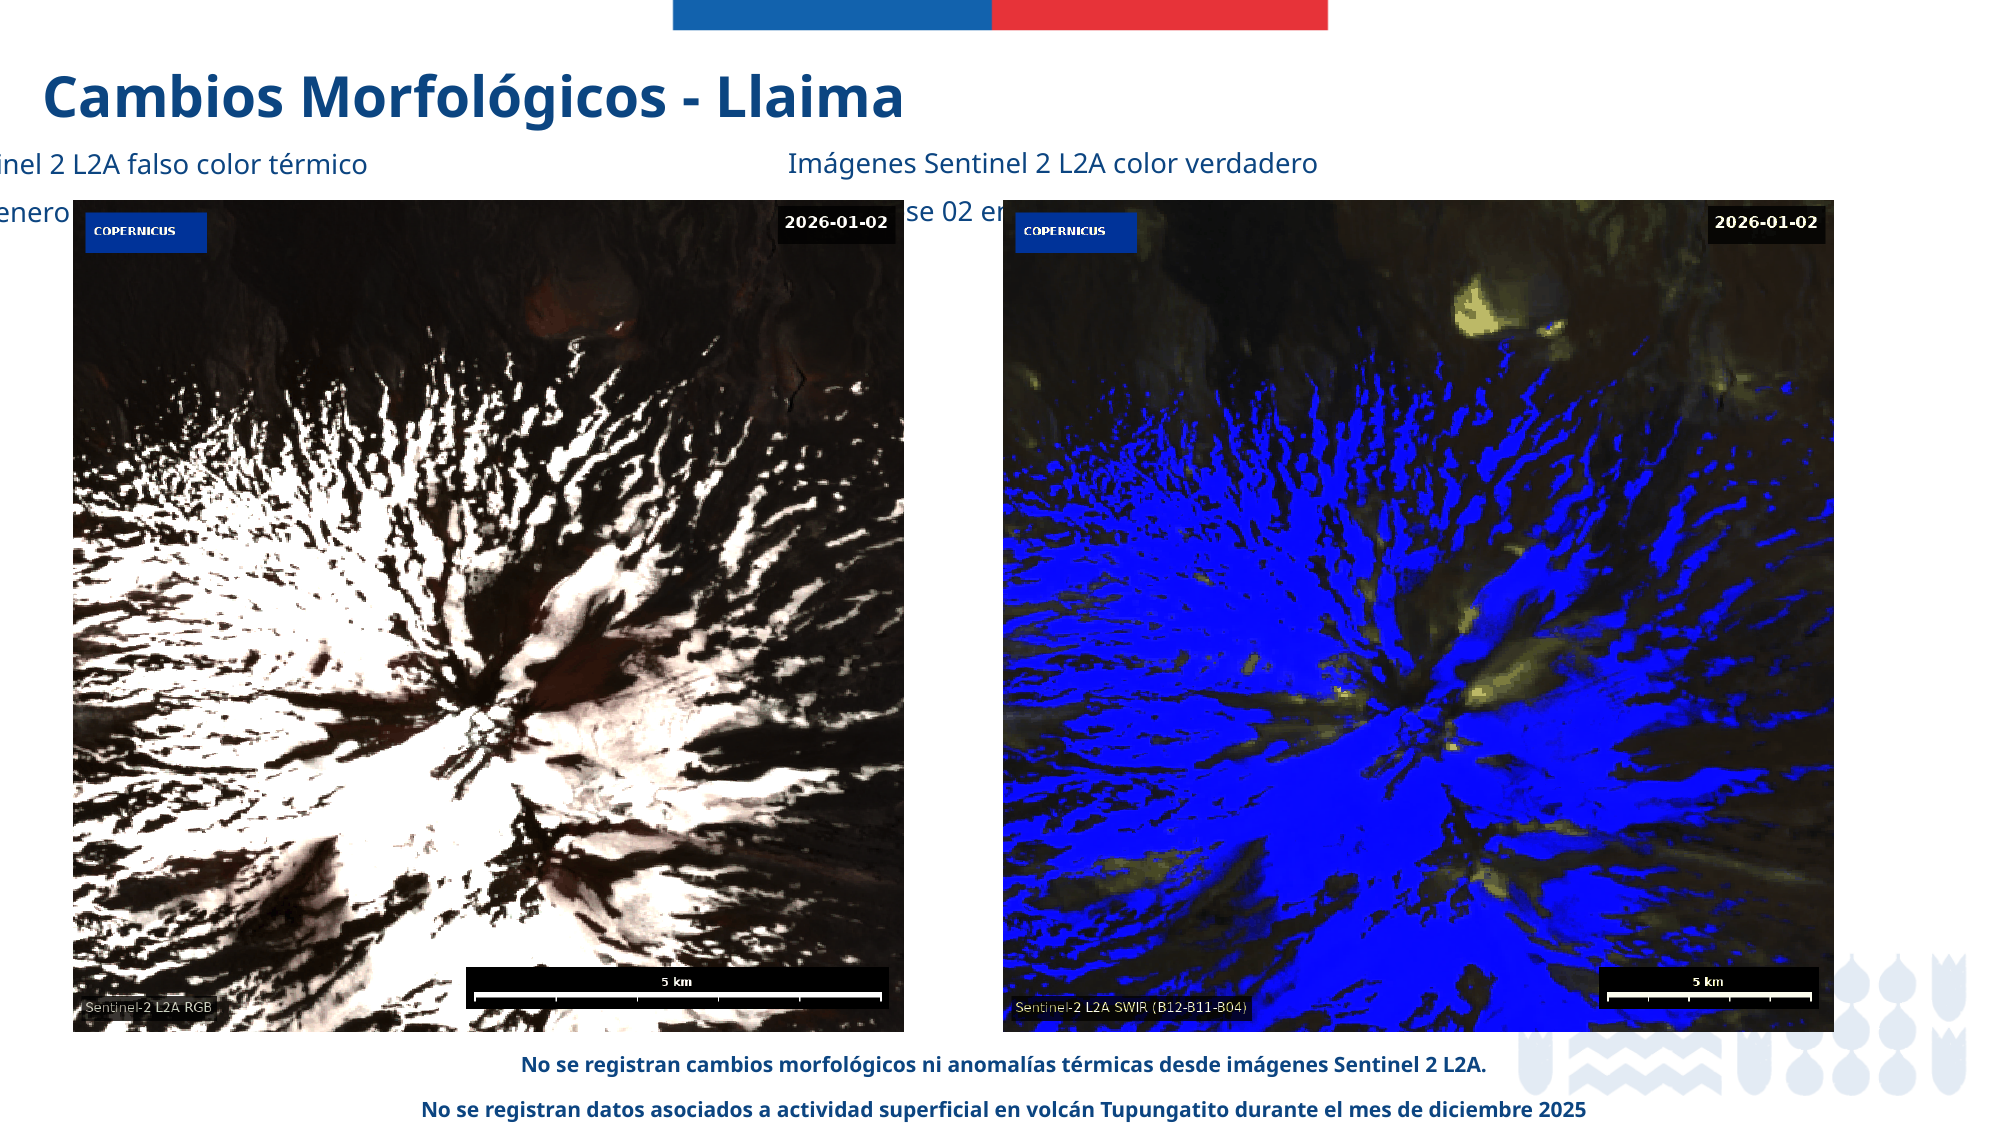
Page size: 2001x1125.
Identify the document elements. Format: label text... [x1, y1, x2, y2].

text_box Imágenes Sentinel 2 L2A falso color térmico Time Lapse 02 enero – 29 enero 2026 [0, 140, 1180, 238]
picture [0, 0, 2001, 1125]
text_box Imágenes Sentinel 2 L2A color verdadero Time Lapse 02 enero – 29 enero 2026 [773, 139, 2000, 236]
text_box No se registran cambios morfológicos ni anomalías térmicas desde imágenes Sentinel 2 L2A. No se registran datos asociados a actividad superficial en volcán Tupungatito durante el mes de diciembre 2025 [136, 1044, 1874, 1125]
text_box Cambios Morfológicos - Llaima [27, 54, 1753, 140]
